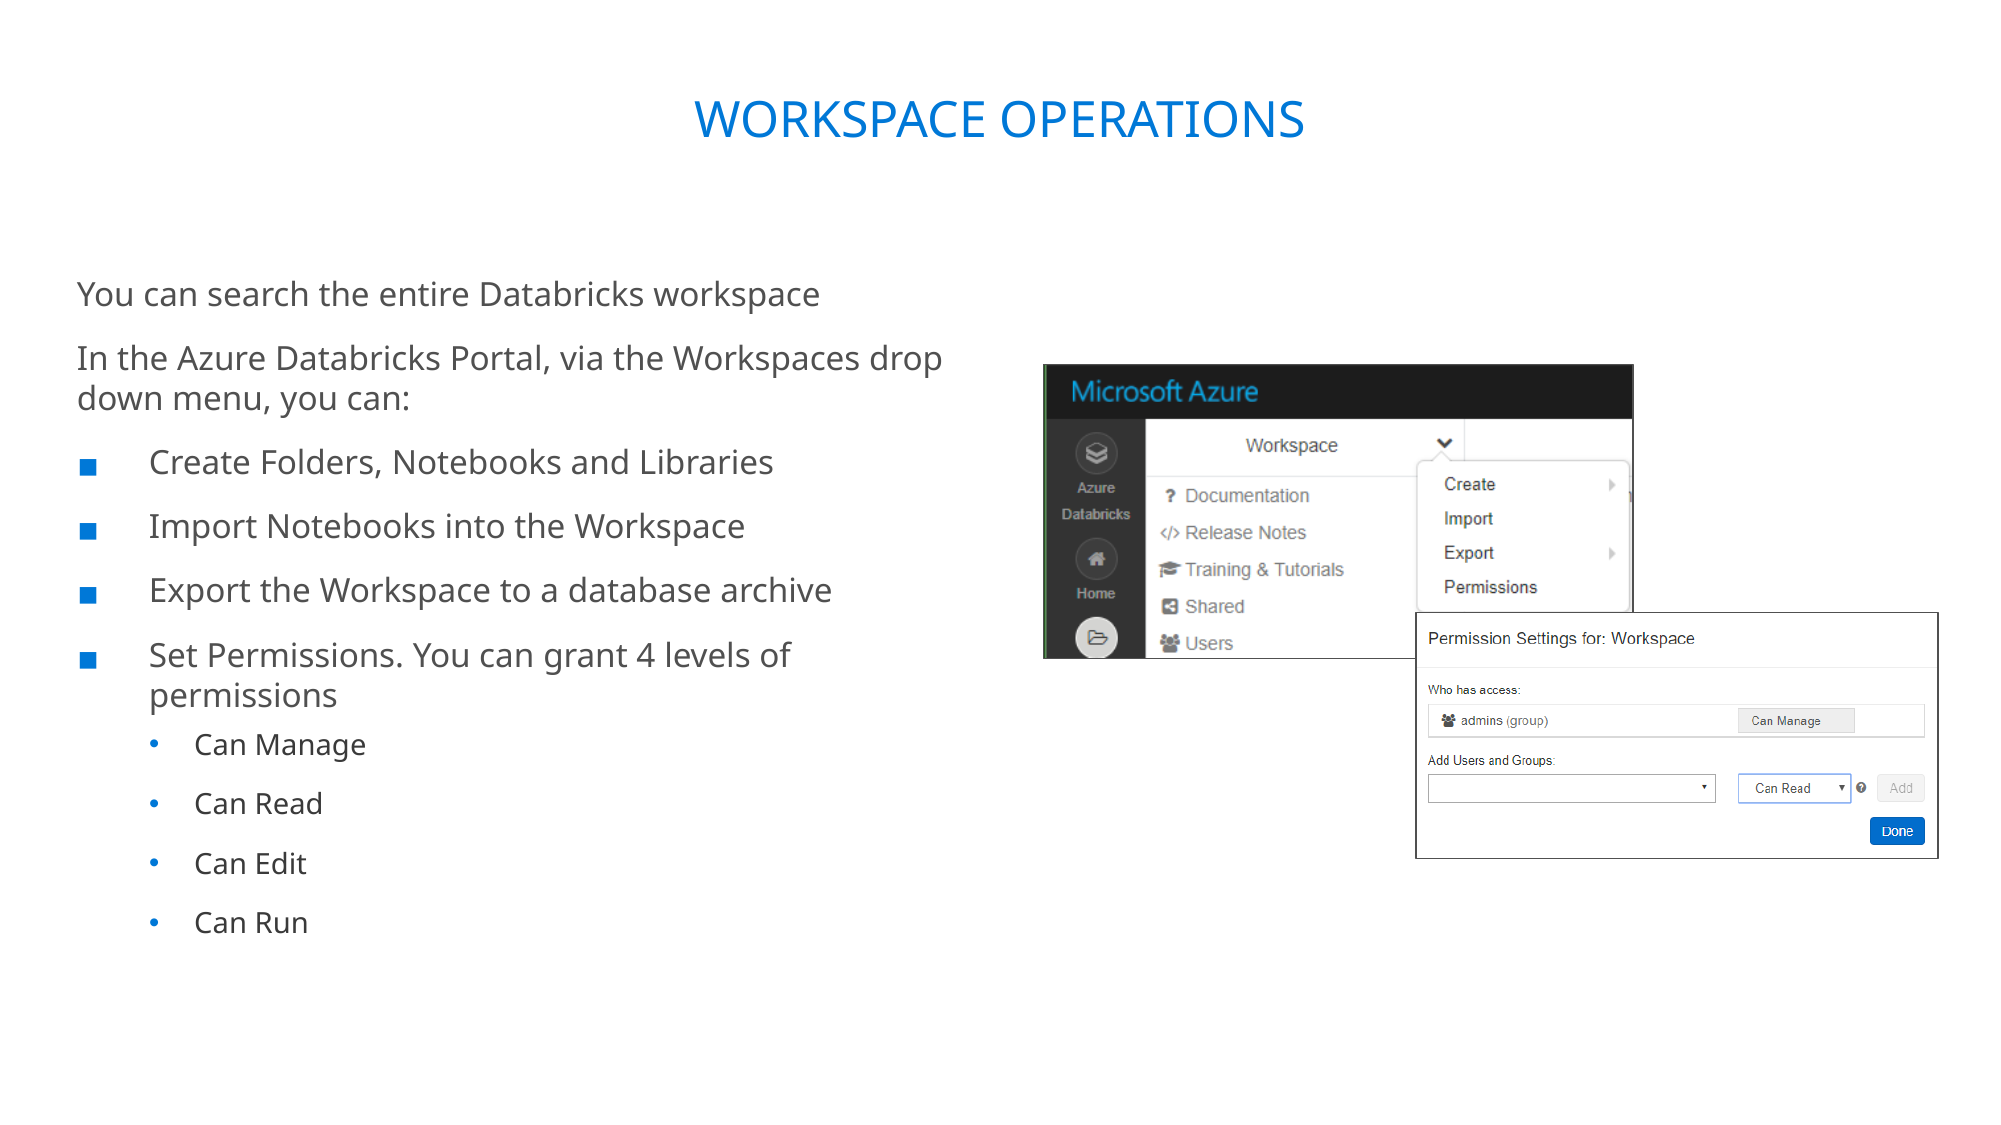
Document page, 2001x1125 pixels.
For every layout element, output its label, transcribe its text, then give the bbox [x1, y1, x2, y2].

picture [1043, 364, 1938, 858]
text_box You can search the entire Databricks workspace In the Azure Databricks Portal, via the Workspaces drop down menu, you can: Create Folders, Notebooks and Libraries Import Notebooks into the Workspace Export the Workspace to a database archive Set Permissions. You can grant 4 levels of permissions Can Manage Can Read Can Edit Can Run [44, 265, 986, 920]
title WORKSPACE OPERATIONS [44, 47, 1957, 196]
